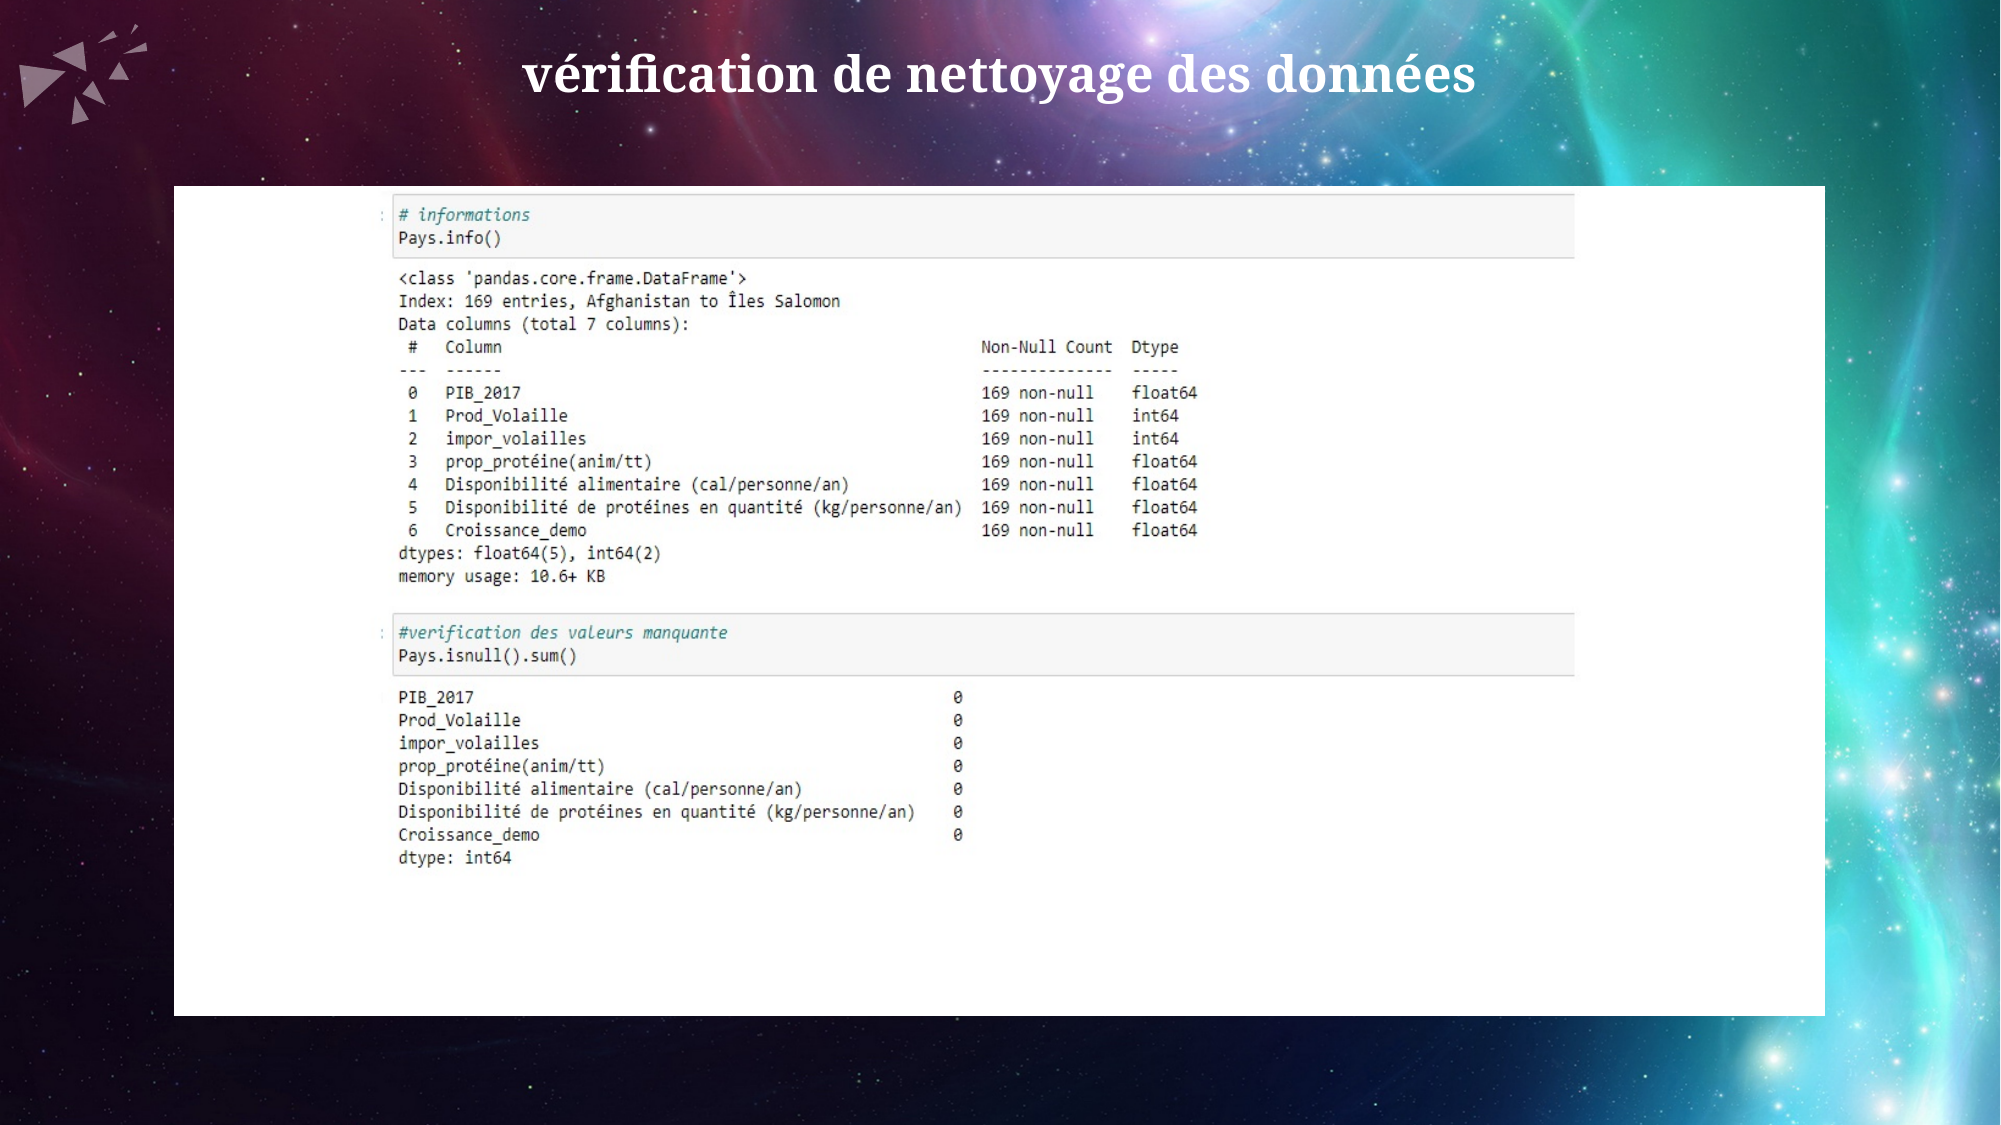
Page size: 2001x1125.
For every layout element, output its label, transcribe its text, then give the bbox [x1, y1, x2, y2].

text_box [22, 39, 153, 123]
text_box vérification de nettoyage des données [174, 35, 1825, 111]
picture [0, 0, 2001, 1125]
